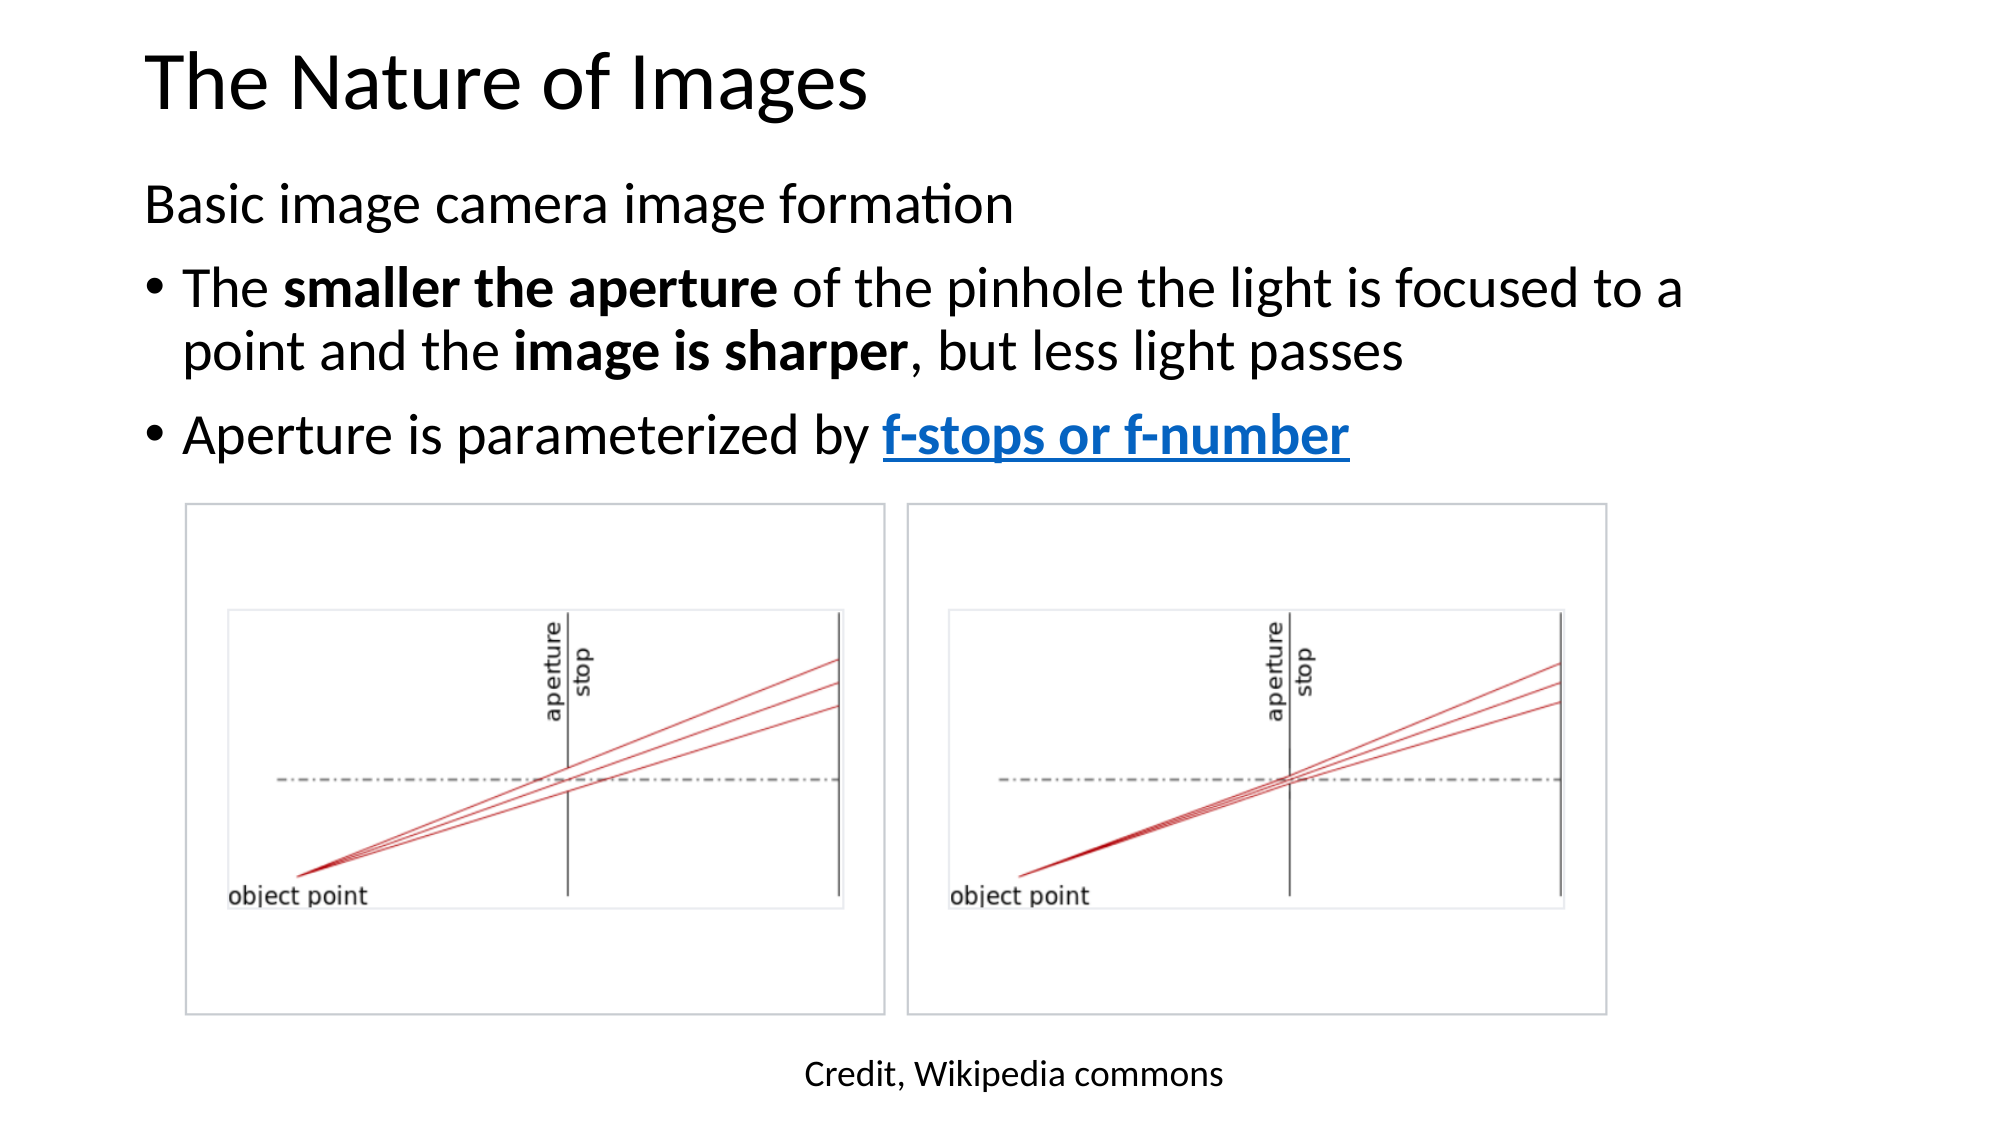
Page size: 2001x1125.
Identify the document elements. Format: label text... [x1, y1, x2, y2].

list Basic image camera image formation The smaller the aperture of the pinhole the light is focused to a point and the image is sharper, but less light passes Aperture is parameterized by f-stops or f-number [129, 166, 1824, 1102]
picture [176, 484, 1622, 1030]
title The Nature of Images [129, 22, 1855, 142]
text_box Credit, Wikipedia commons [691, 1041, 1338, 1102]
